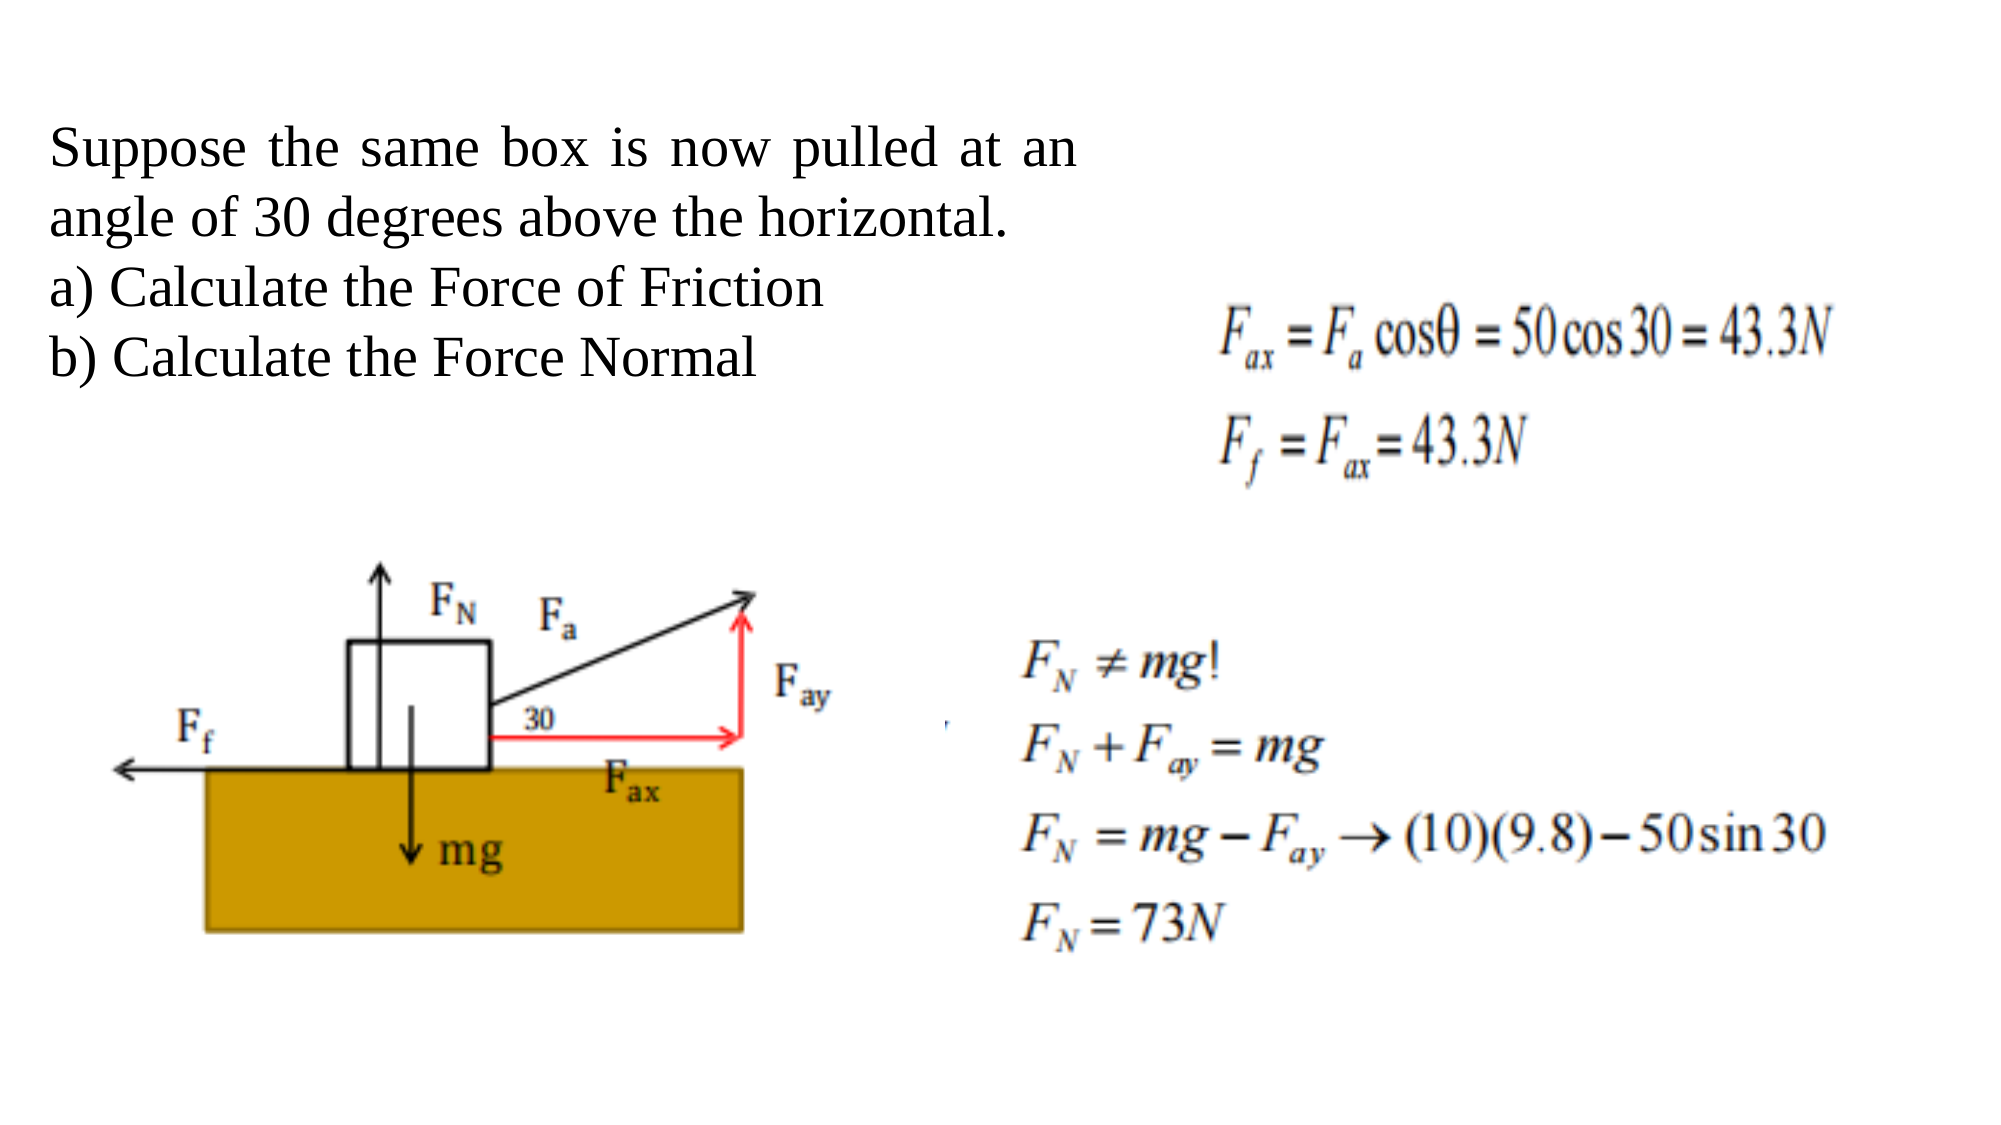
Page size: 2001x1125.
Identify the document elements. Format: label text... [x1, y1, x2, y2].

picture [1150, 257, 1911, 545]
text_box Suppose the same box is now pulled at an angle of 30 degrees above the horizontal. a) Calculate the Force of Friction b) Calculate the Force Normal [34, 100, 1094, 396]
picture [945, 592, 1881, 1029]
picture [53, 460, 851, 1010]
